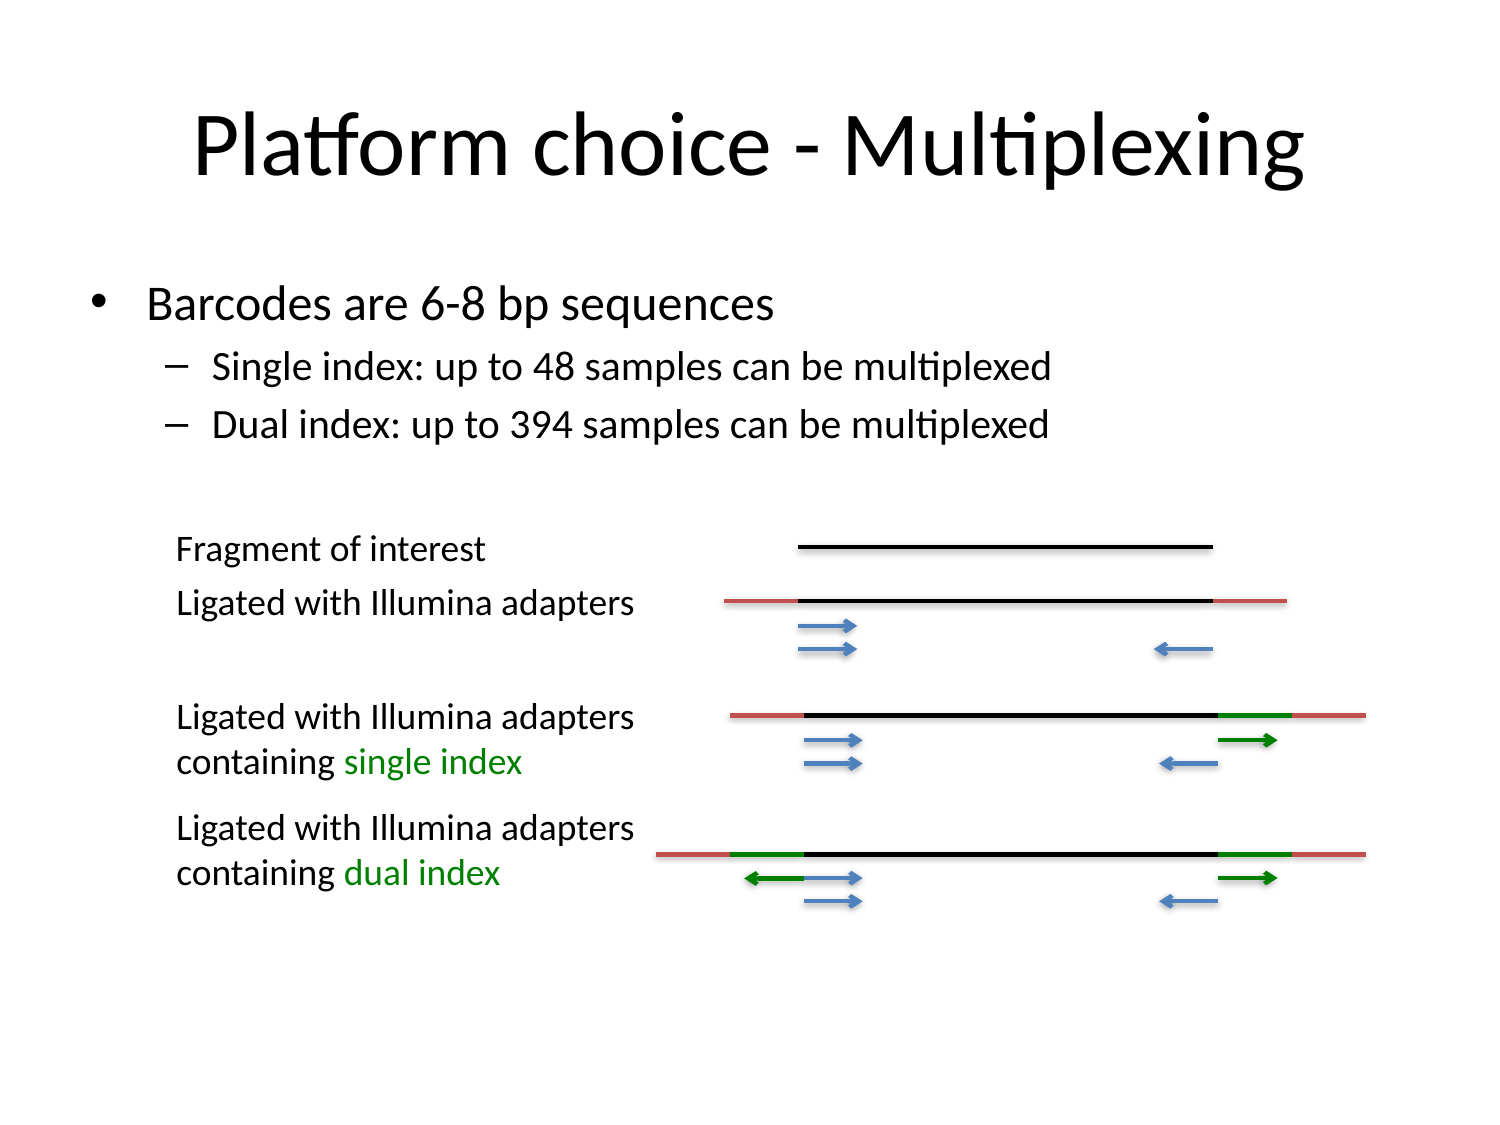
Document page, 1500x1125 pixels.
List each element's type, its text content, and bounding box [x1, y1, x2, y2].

text_box Ligated with Illumina adapters containing dual index [161, 795, 650, 901]
text_box Barcodes are 6-8 bp sequences Single index: up to 48 samples can be multiplexed Dual index: up to 394 samples can be multiplexed [74, 262, 1425, 1005]
text_box Ligated with Illumina adapters [161, 570, 650, 631]
text_box Ligated with Illumina adapters containing single index [161, 685, 650, 790]
text_box Fragment of interest [161, 516, 502, 570]
title Platform choice - Multiplexing [75, 45, 1425, 233]
